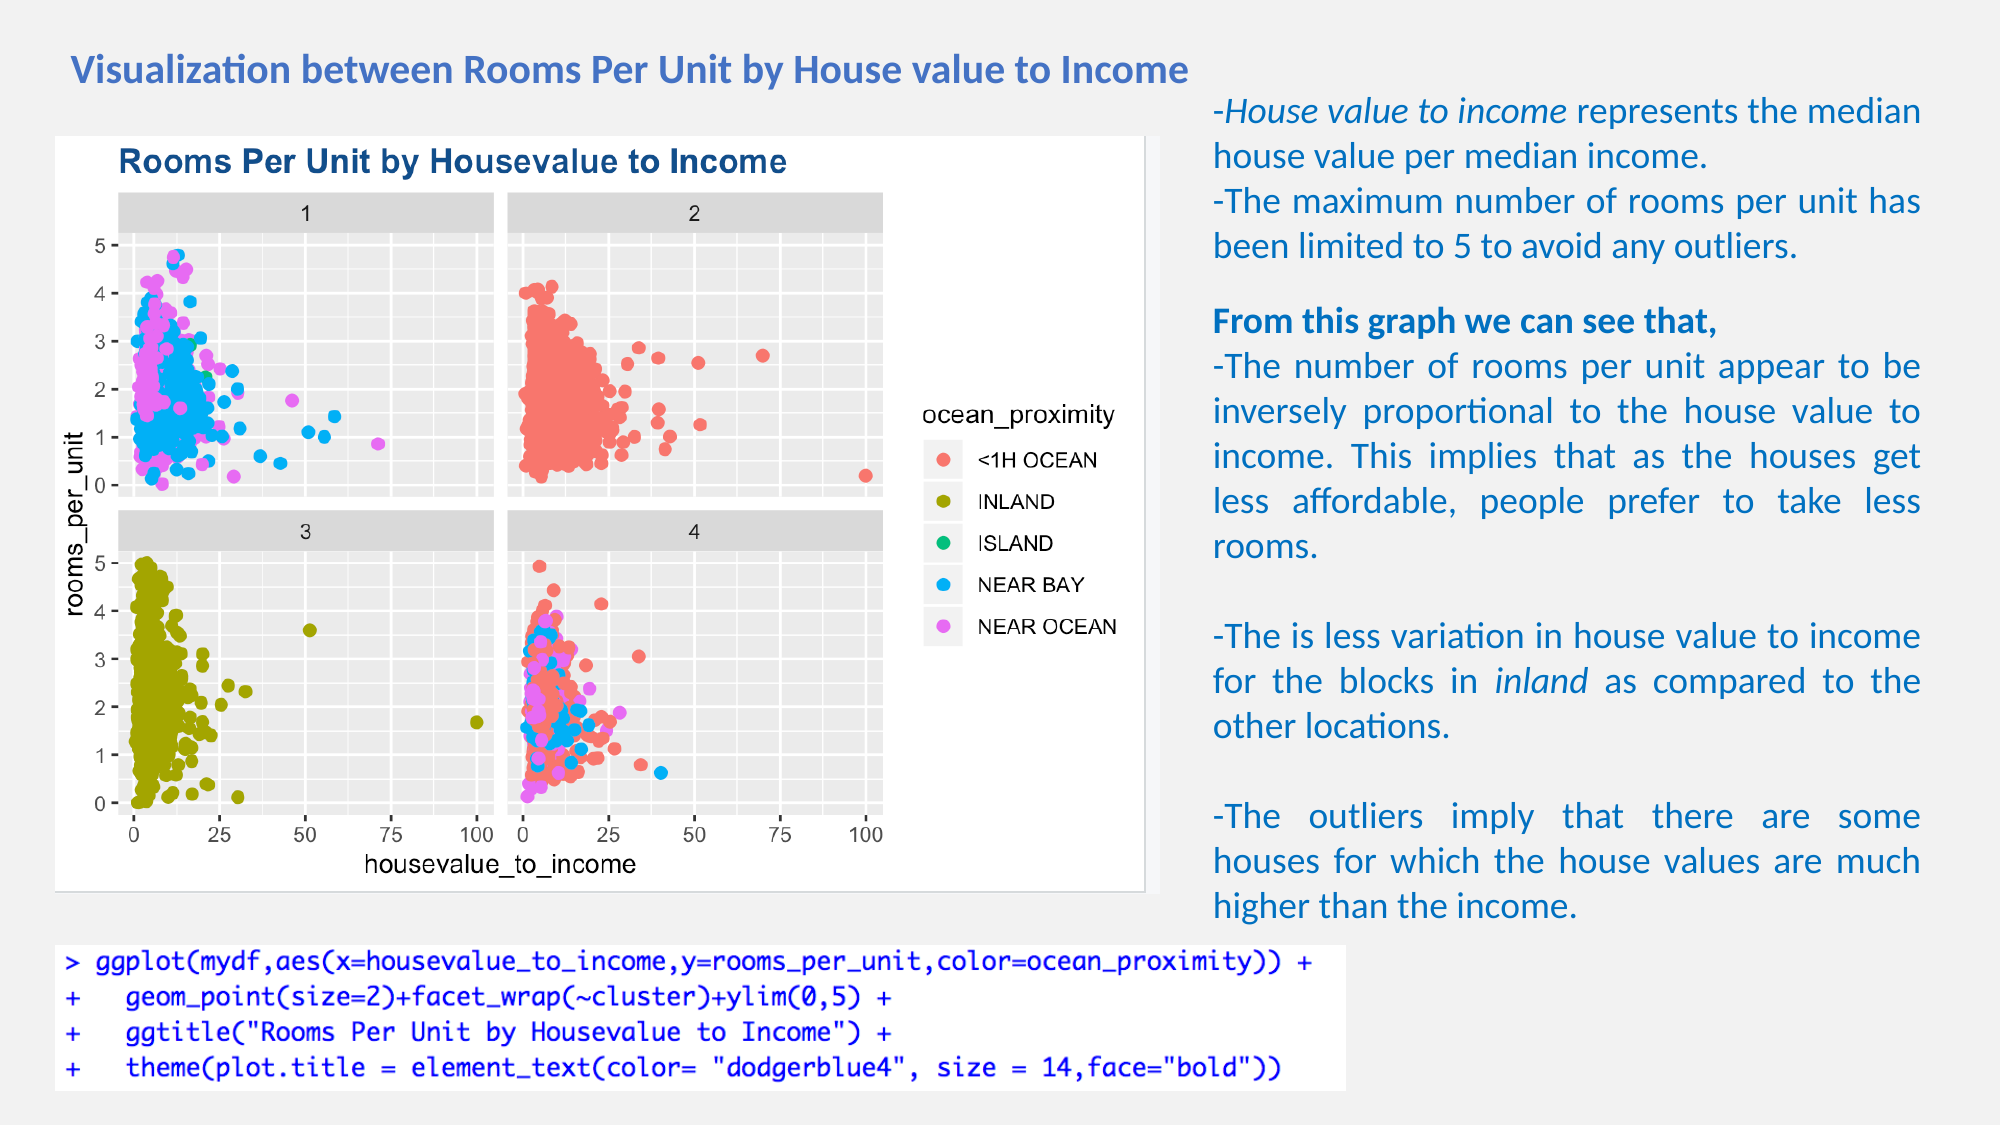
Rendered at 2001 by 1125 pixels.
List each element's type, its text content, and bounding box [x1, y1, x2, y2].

picture [55, 945, 1346, 1092]
text_box -House value to income represents the median house value per median income. -The maximum number of rooms per unit has been limited to 5 to avoid any outliers. From this graph we can see that, -The number of rooms per unit appear to be inversely proportional to the house value to income. This implies that as the houses get less affordable, people prefer to take less rooms. -The is less variation in house value to income for the blocks in inland as compared to the other locations. -The outliers imply that there are some houses for which the house values are much higher than the income. [1198, 79, 1937, 934]
text_box Visualization between Rooms Per Unit by House value to Income [55, 33, 1922, 99]
picture [55, 136, 1160, 894]
